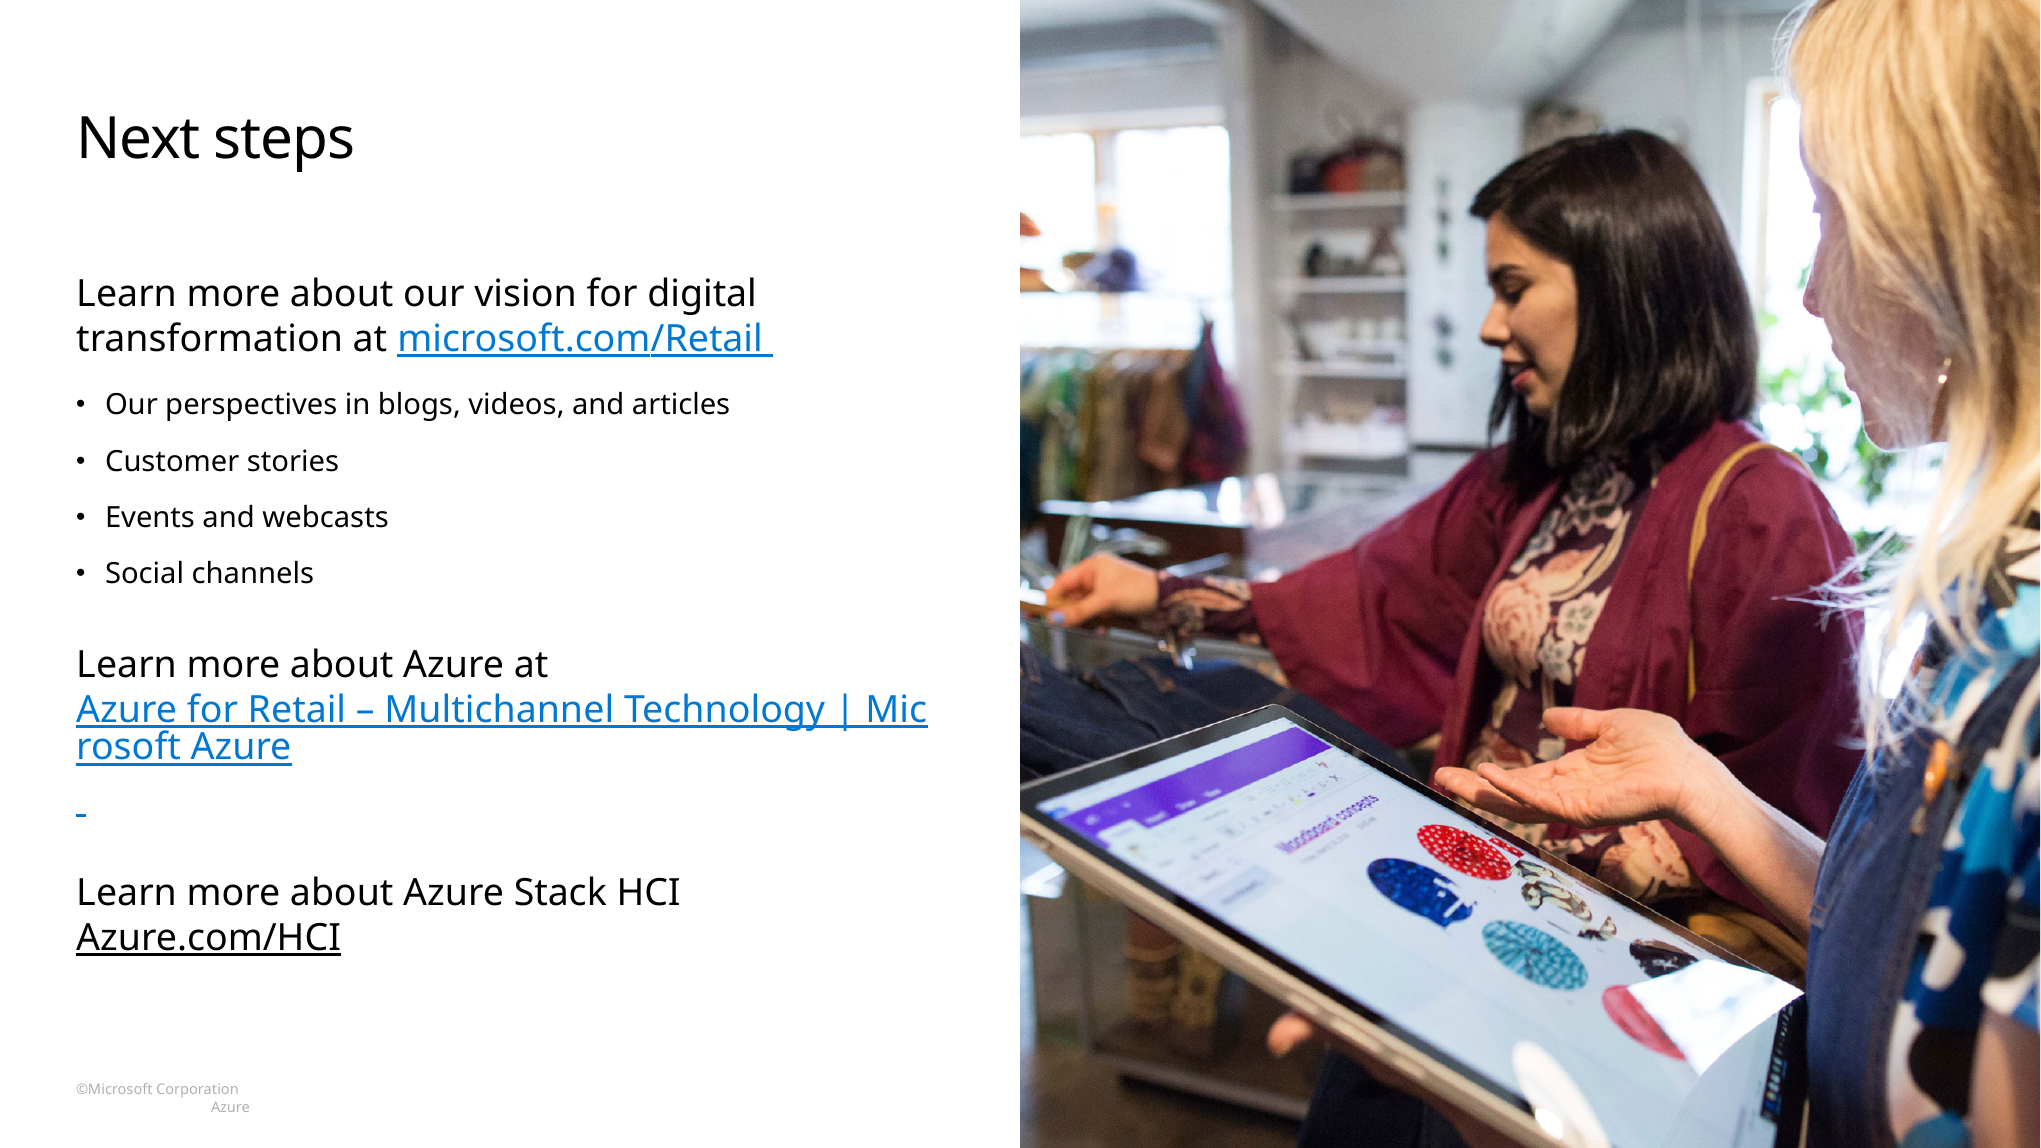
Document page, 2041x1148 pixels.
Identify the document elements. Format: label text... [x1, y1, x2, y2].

title Next steps [76, 103, 931, 172]
picture [1019, 0, 2041, 1148]
list Learn more about our vision for digital transformation at microsoft.com/Retail Our perspectives in blogs, videos, and articles Customer stories Events and webcasts Social channels Learn more about Azure at Azure for Retail – Multichannel Technology | Microsoft Azure Learn more about Azure Stack HCI Azure.com/HCI [76, 268, 931, 871]
